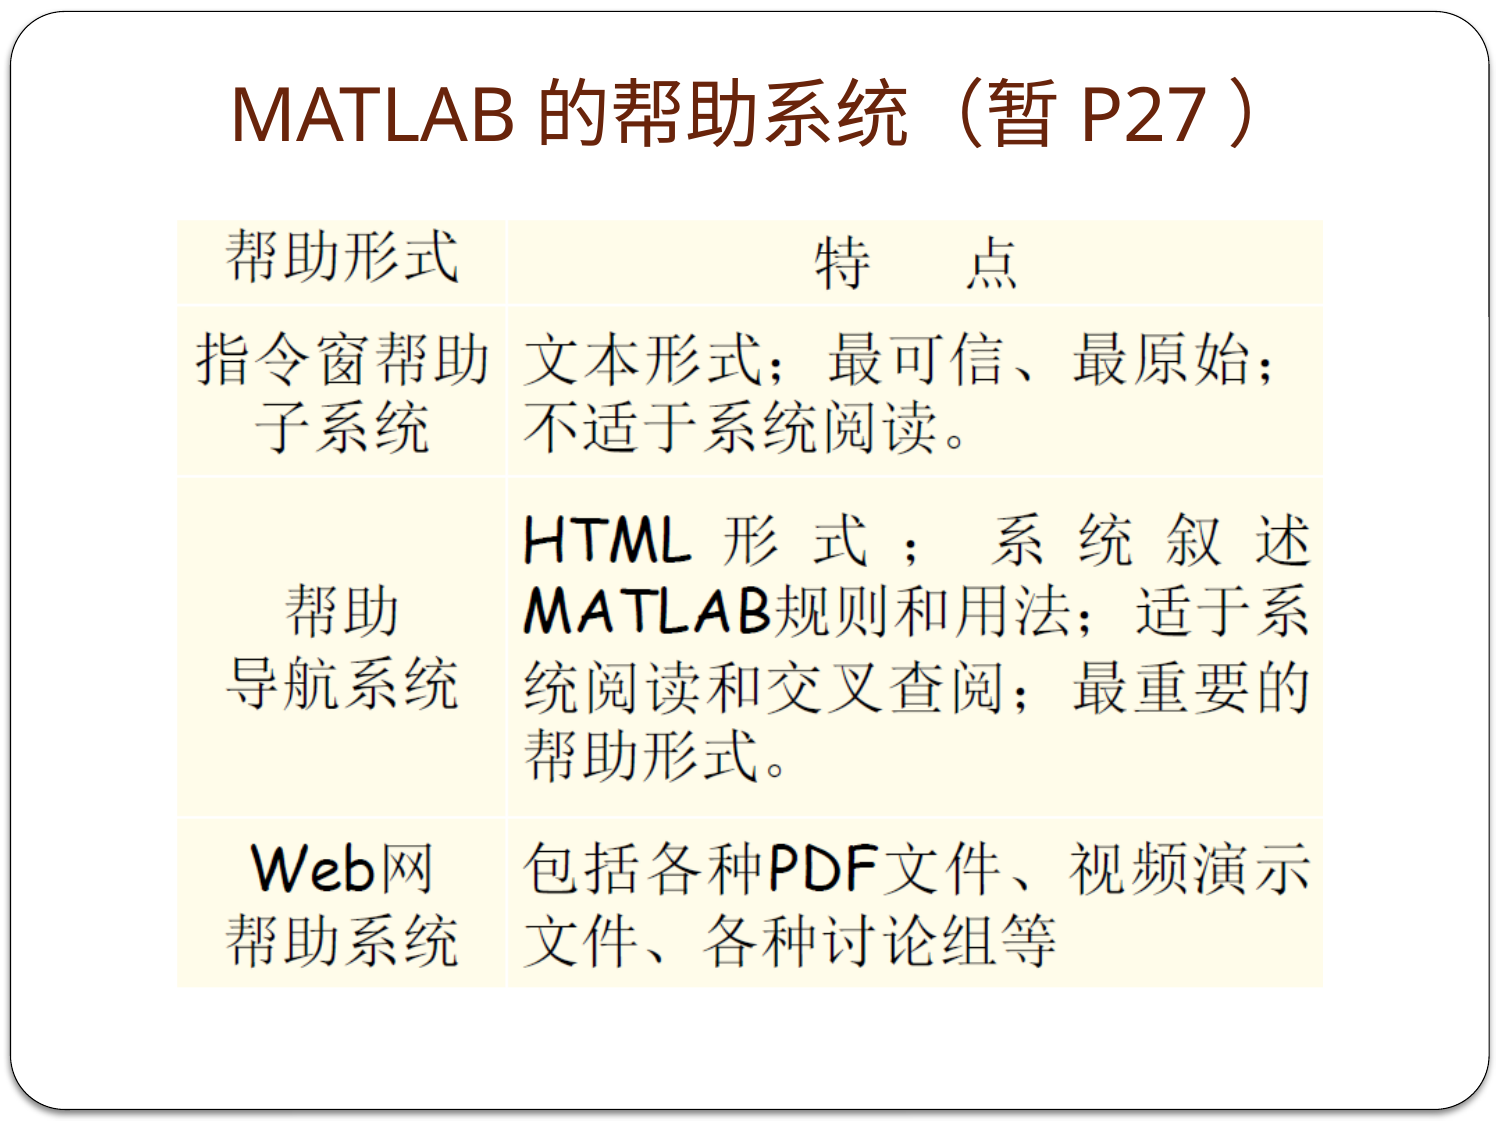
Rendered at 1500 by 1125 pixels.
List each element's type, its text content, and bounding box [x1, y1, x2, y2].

title MATLAB的帮助系统（暂P27） [128, 0, 1404, 172]
picture [176, 219, 1324, 993]
